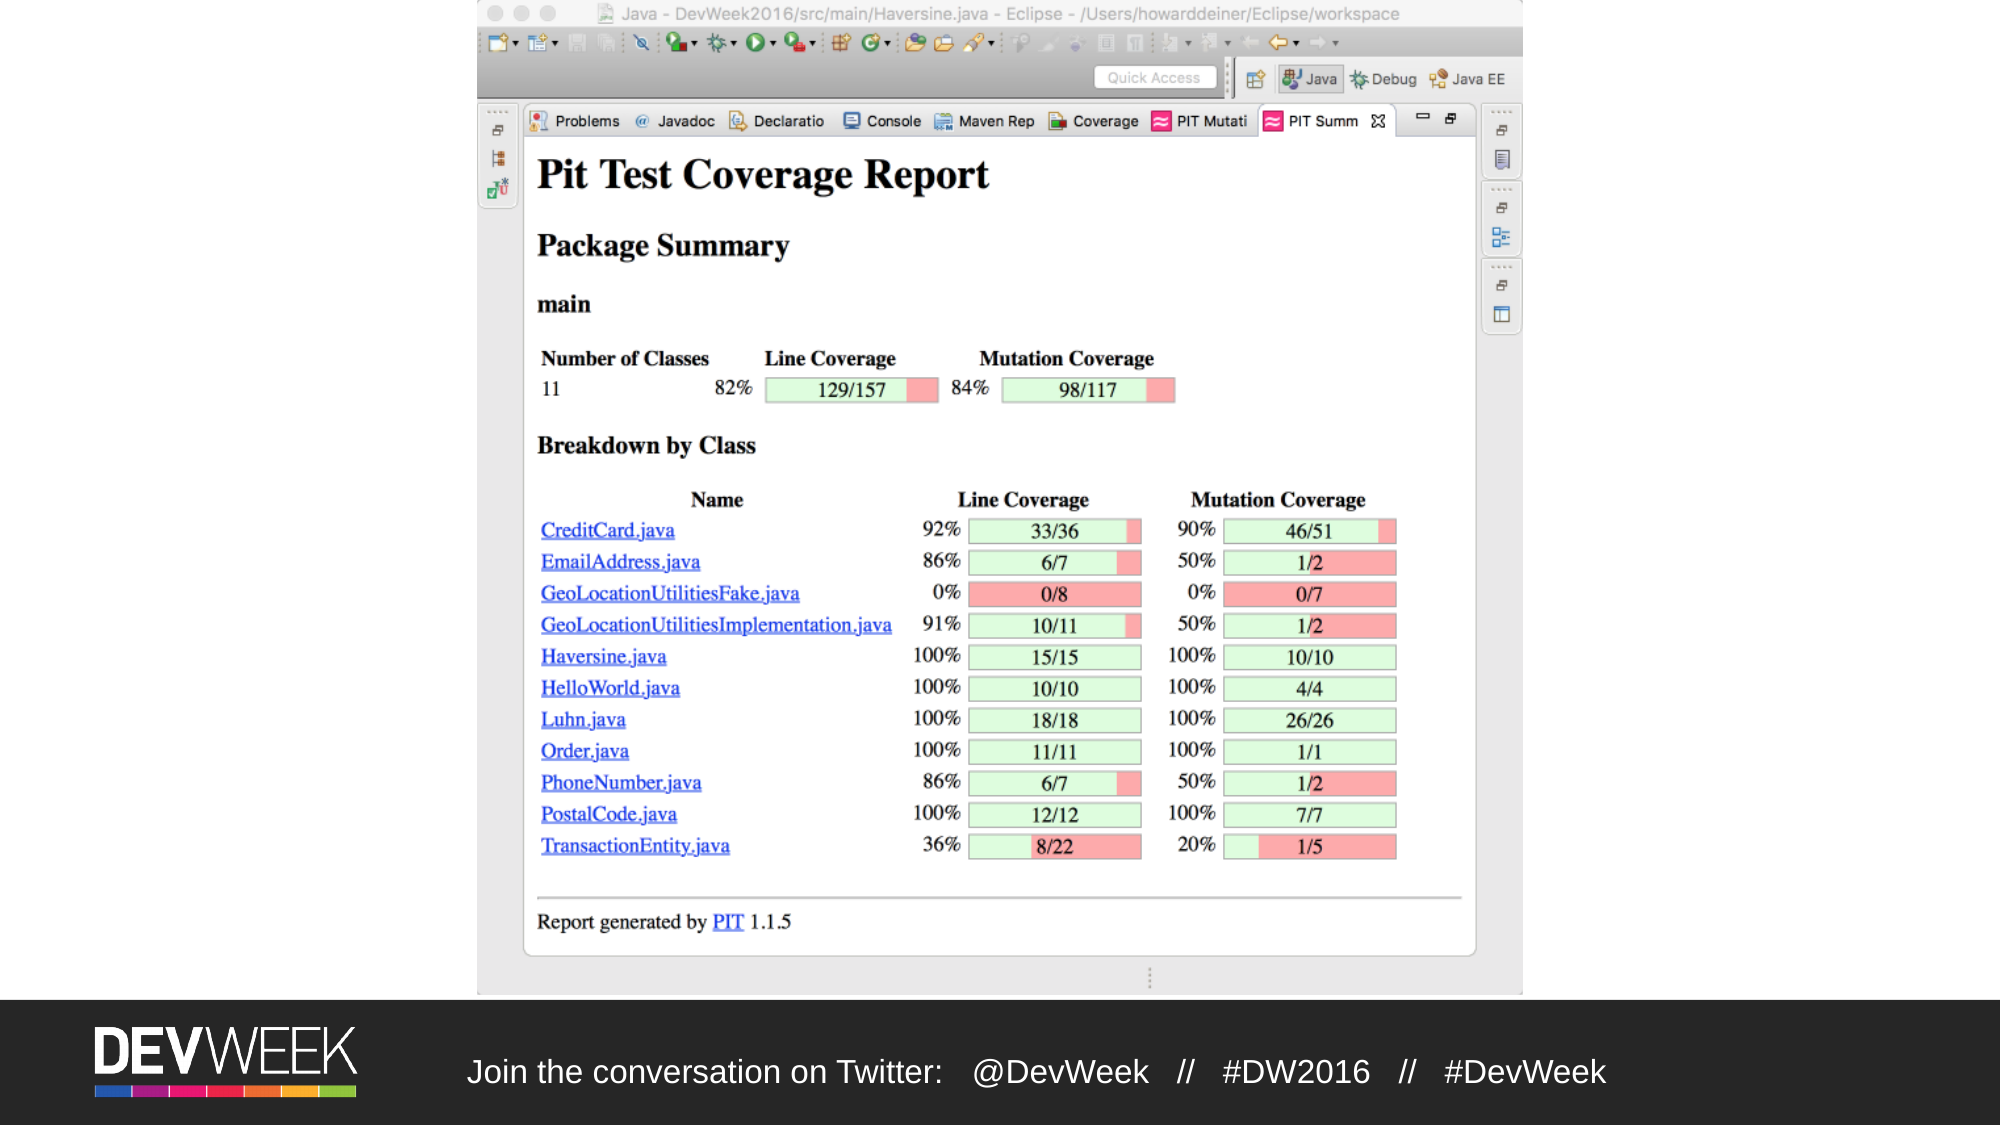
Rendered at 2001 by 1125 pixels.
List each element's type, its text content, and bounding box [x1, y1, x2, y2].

text_box [0, 999, 2000, 1125]
text_box Join the conversation on Twitter: @DevWeek // #DW2016 // #DevWeek [452, 1031, 1638, 1098]
picture [87, 1021, 365, 1104]
picture [477, 0, 1523, 995]
